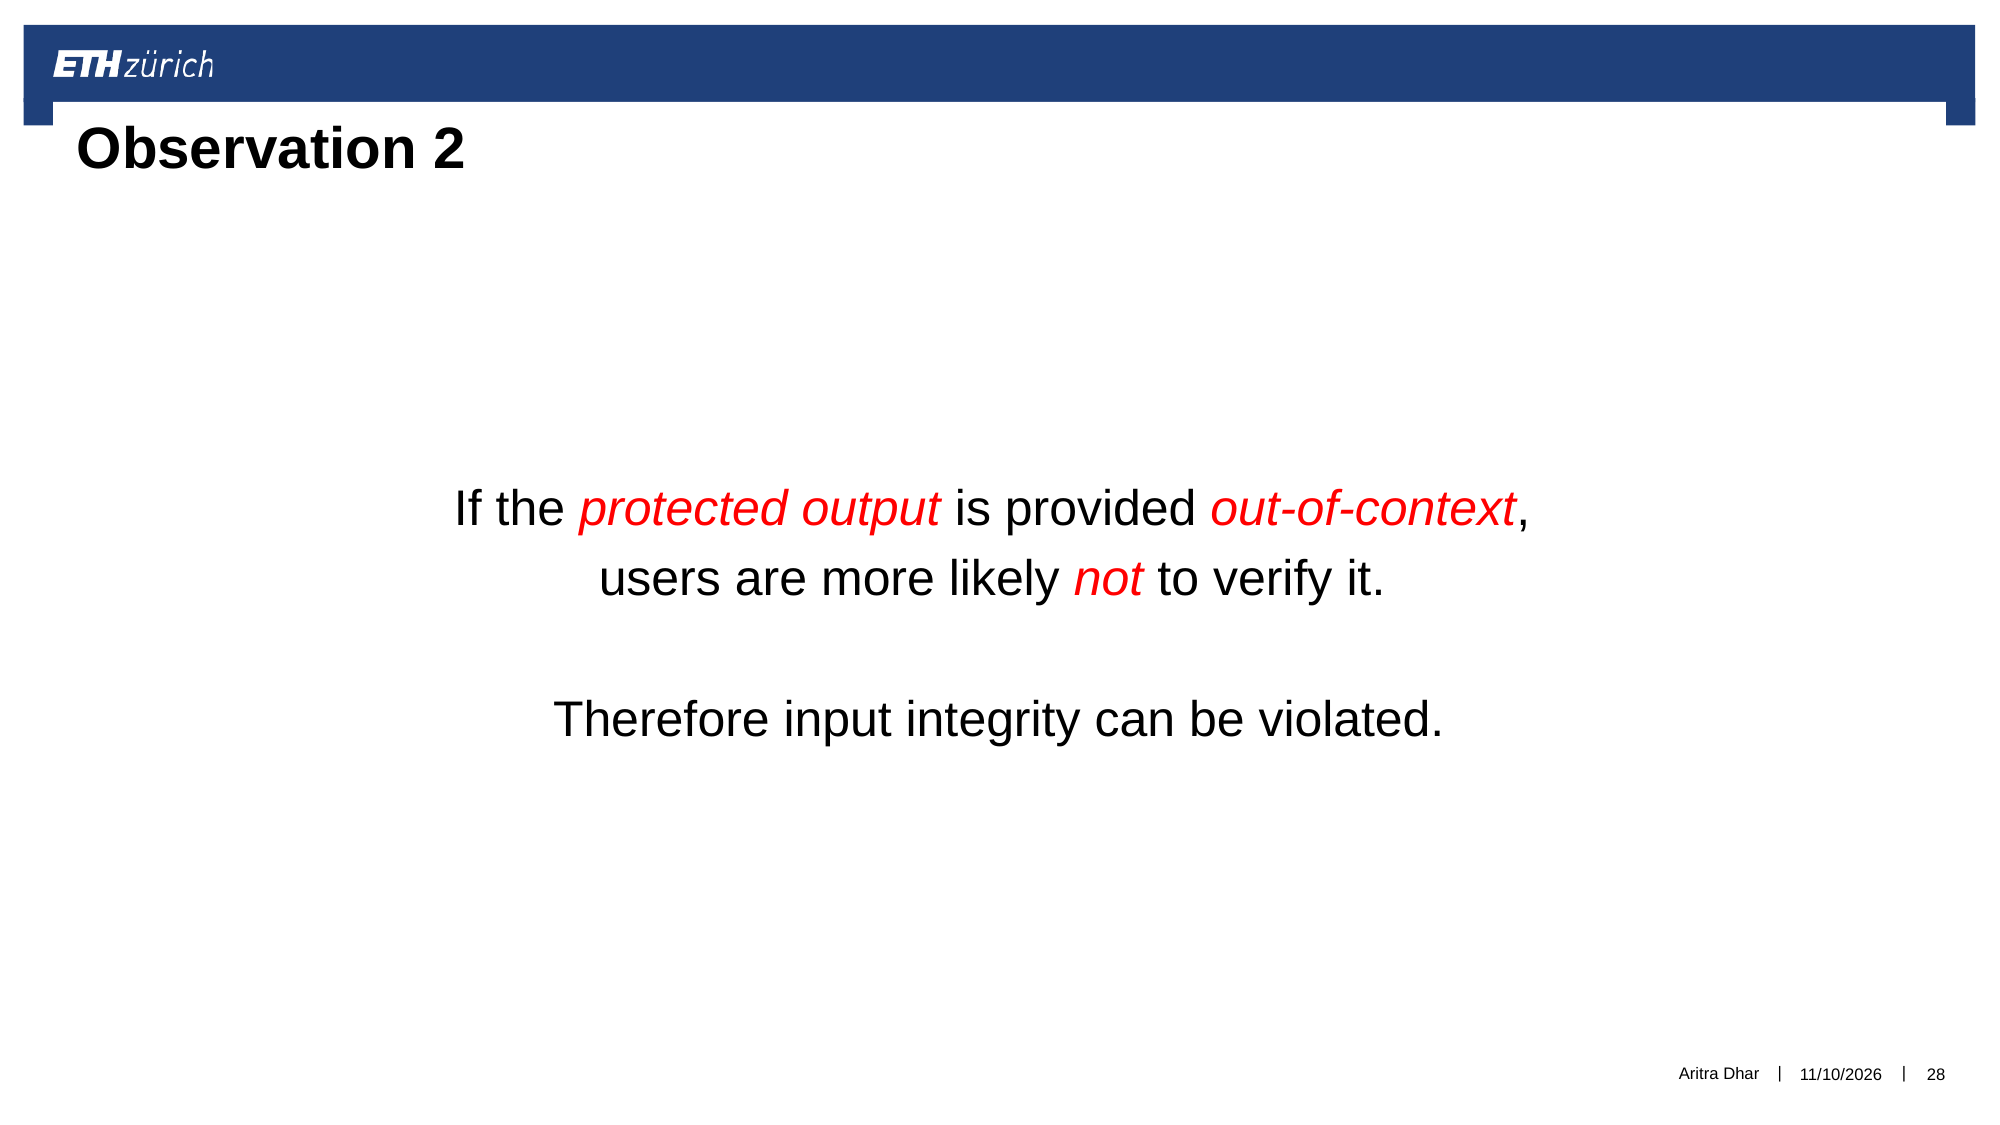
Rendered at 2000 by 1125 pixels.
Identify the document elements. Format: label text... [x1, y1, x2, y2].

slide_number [1790, 1034, 1892, 1112]
list If the protected output is provided out-of-context, users are more likely not to verify it. Therefore input integrity can be violated. [53, 474, 1946, 800]
slide_number 28 [1906, 1034, 1966, 1112]
footer Aritra Dhar [999, 1034, 1760, 1111]
title Observation 2 [53, 101, 1946, 262]
